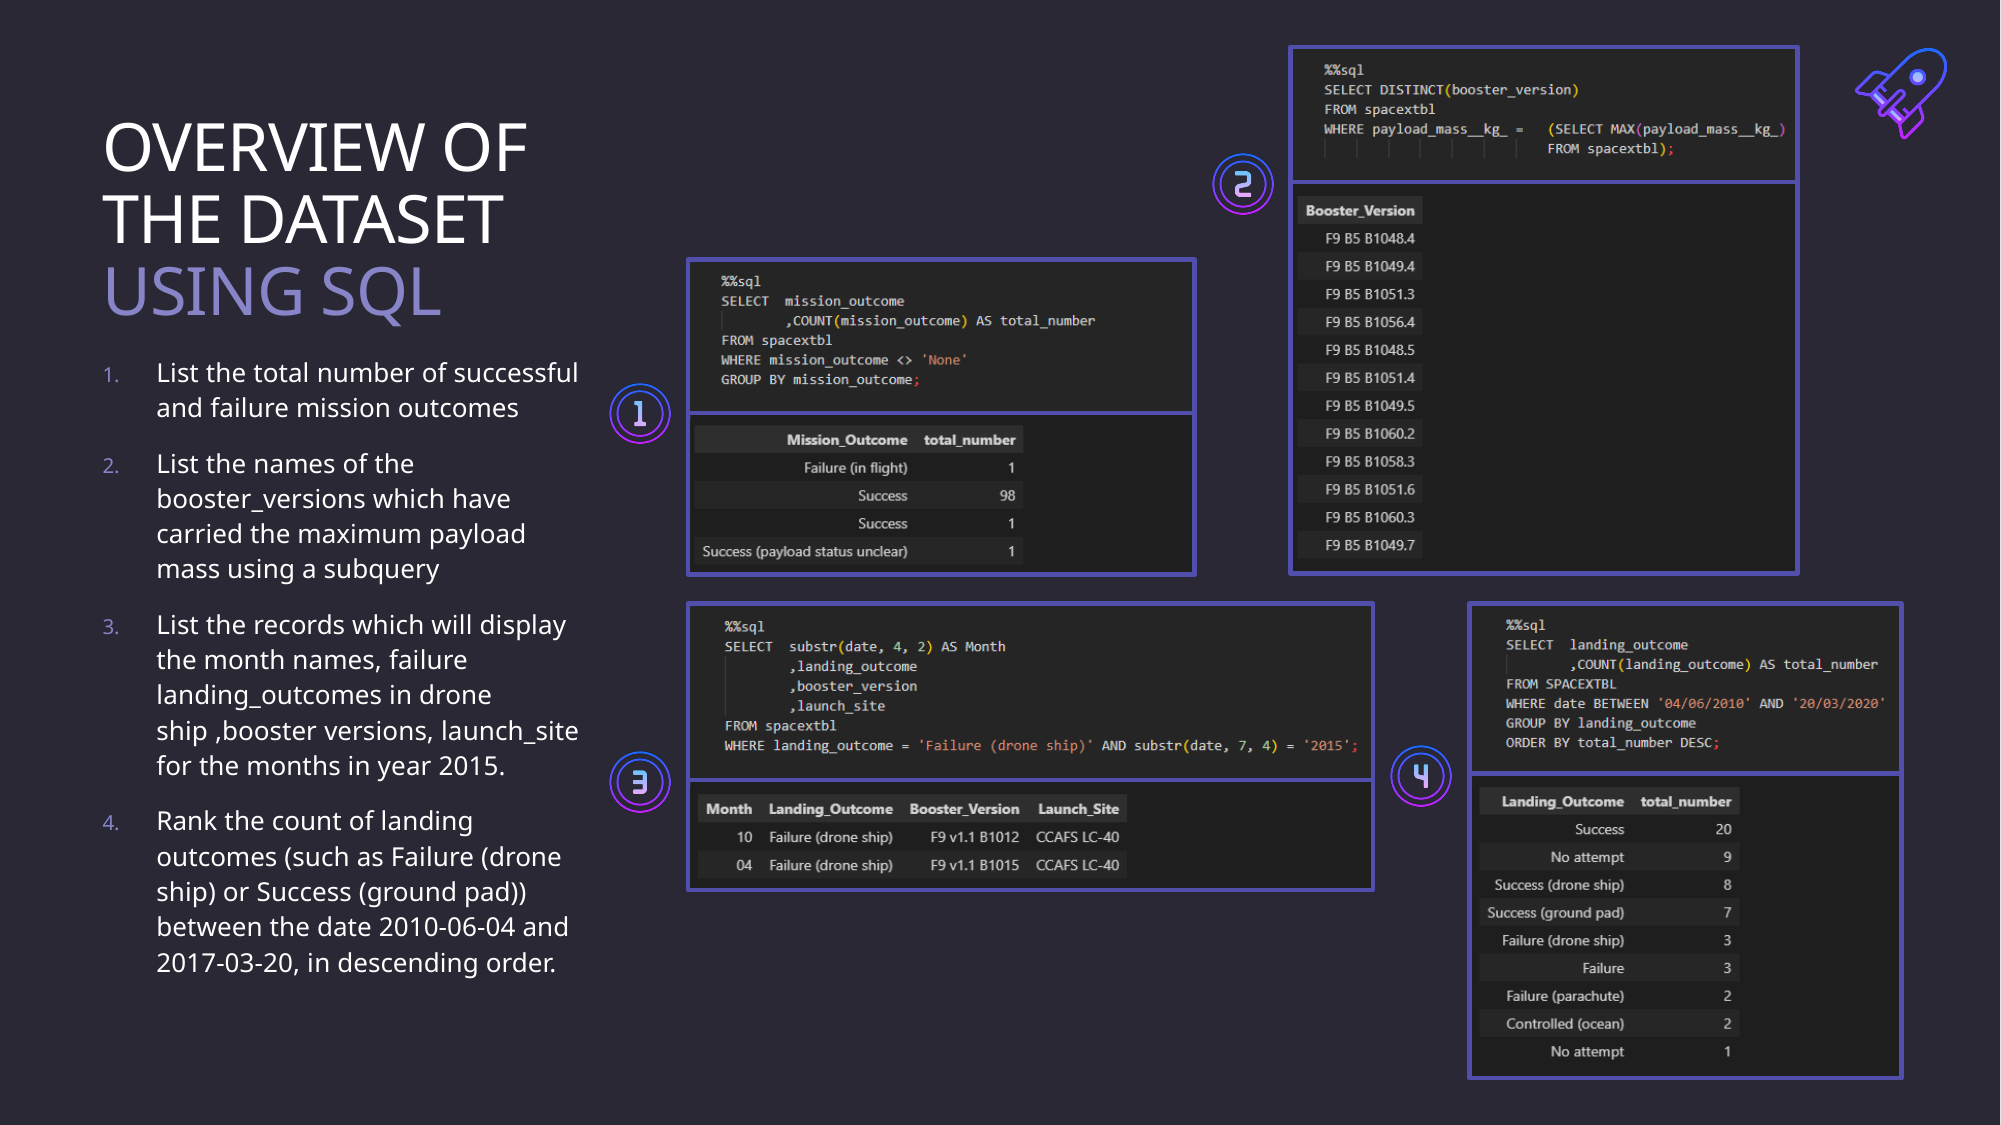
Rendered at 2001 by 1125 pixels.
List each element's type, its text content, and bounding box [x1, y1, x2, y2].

title OVERVIEW OF THE DATASET USING SQL [87, 75, 613, 338]
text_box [1292, 48, 1796, 572]
picture [1383, 737, 1459, 814]
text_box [1471, 605, 1900, 1077]
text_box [690, 605, 1372, 888]
picture [602, 744, 678, 820]
picture [602, 375, 678, 452]
picture [1844, 37, 1958, 150]
list List the total number of successful and failure mission outcomes List the names of the booster_versions which have carried the maximum payload mass using a subquery List the records which will display the month names, failure landing_outcomes in drone ship ,booster versions, launch_site for the months in year 2015. Rank the count of landing outcomes (such as Failure (drone ship) or Success (ground pad)) between the date 2010-06-04 and 2017-03-20, in descending order. [87, 344, 613, 1038]
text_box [690, 261, 1193, 573]
picture [1204, 146, 1281, 223]
